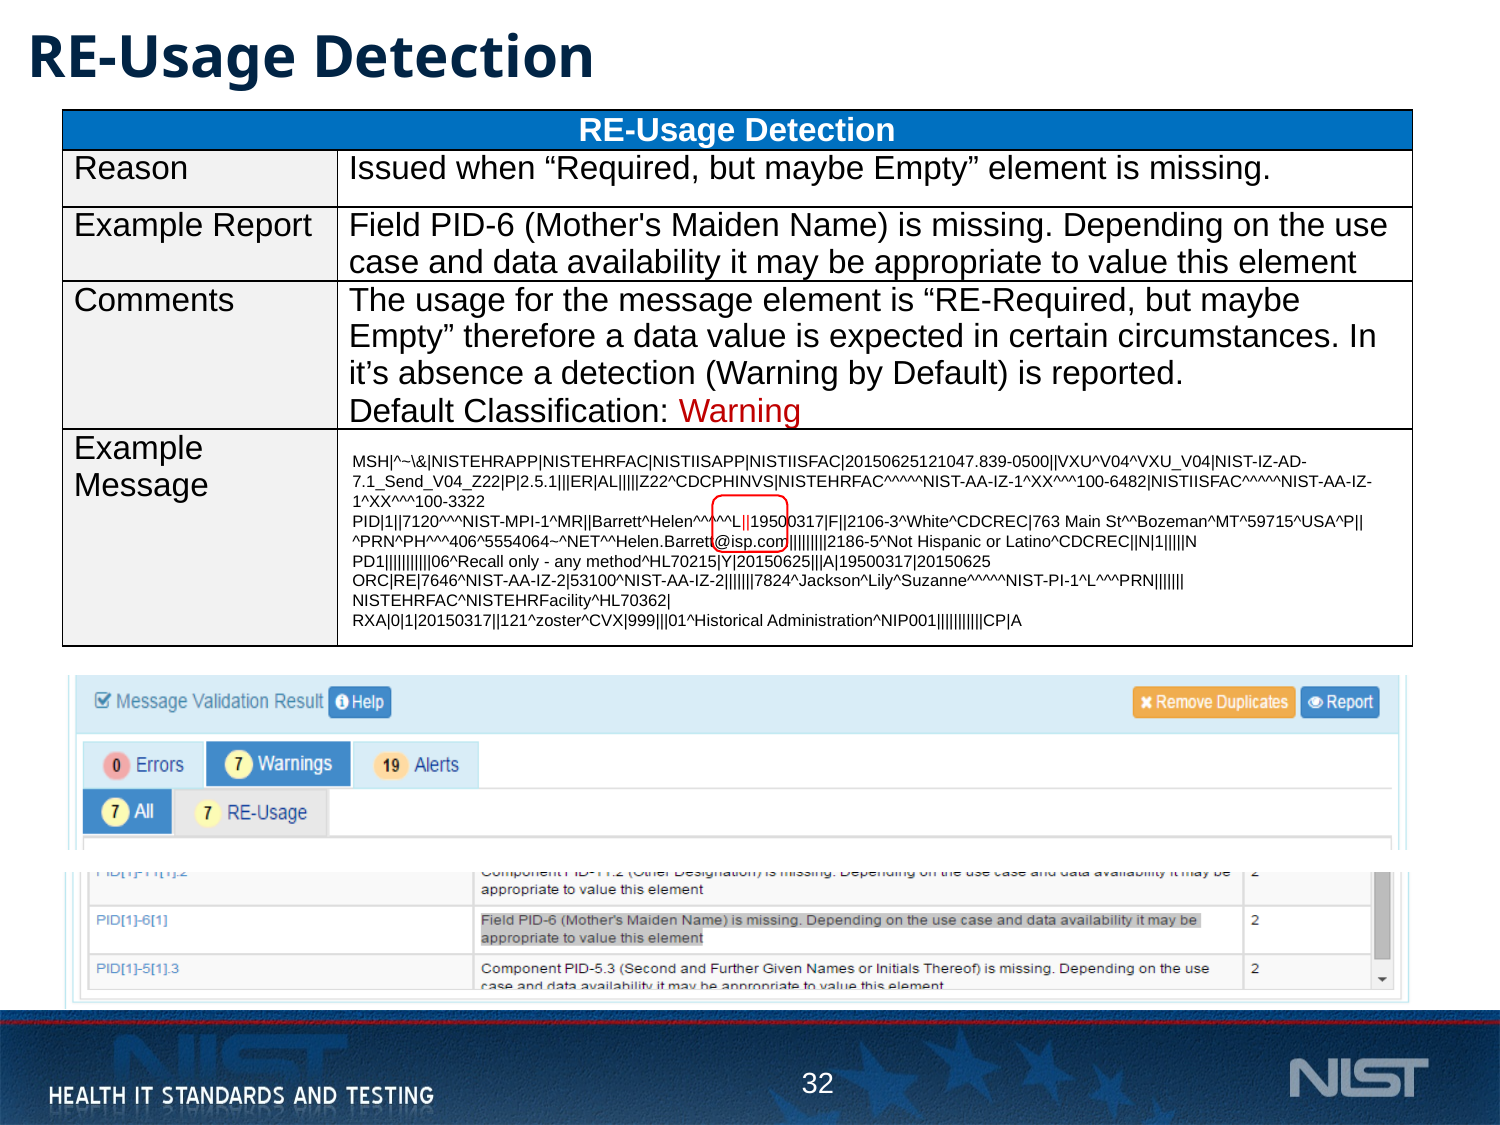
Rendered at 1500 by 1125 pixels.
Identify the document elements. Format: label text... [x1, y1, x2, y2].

text_box MSH|^~\&|NISTEHRAPP|NISTEHRFAC|NISTIISAPP|NISTIISFAC|20150625121047.839-0500||VXU^V04^VXU_V04|NIST-IZ-AD-7.1_Send_V04_Z22|P|2.5.1|||ER|AL|||||Z22^CDCPHINVS|NISTEHRFAC^^^^^NIST-AA-IZ-1^XX^^^100-6482|NISTIISFAC^^^^^NIST-AA-IZ-1^XX^^^100-3322 PID|1||7120^^^NIST-MPI-1^MR||Barrett^Helen^^^^^L||19500317|F||2106-3^White^CDCREC|763 Main St^^Bozeman^MT^59715^USA^P||^PRN^PH^^^406^5554064~^NET^^Helen.Barrett@isp.com|||||||||2186-5^Not Hispanic or Latino^CDCREC||N|1|||||N PD1|||||||||||06^Recall only - any method^HL70215|Y|20150625|||A|19500317|20150625 ORC|RE|7646^NIST-AA-IZ-2|53100^NIST-AA-IZ-2|||||||7824^Jackson^Lily^Suzanne^^^^^NIST-PI-1^L^^^PRN|||||||NISTEHRFAC^NISTEHRFacility^HL70362| RXA|0|1|20150317||121^zoster^CVX|999|||01^Historical Administration^NIP001|||||||||||CP|A [337, 443, 1400, 638]
table_cell Comments [63, 282, 337, 428]
slide_number 32 [642, 1056, 994, 1125]
title RE-Usage Detection [12, 11, 1363, 98]
picture [0, 871, 1500, 1125]
table_cell The usage for the message element is “RE-Required, but maybe Empty” therefore a data value is expected in certain circumstances. In it’s absence a detection (Warning by Default) is reported. Default Classification: Warning [338, 282, 1412, 428]
table_cell Example Message [63, 430, 337, 645]
table_cell Issued when “Required, but maybe Empty” element is missing. [338, 151, 1412, 206]
table_cell Reason [63, 151, 337, 206]
table_cell Field PID-6 (Mother's Maiden Name) is missing. Depending on the use case and data availability it may be appropriate to value this element [338, 208, 1412, 280]
table_cell Example Report [63, 208, 337, 280]
picture [62, 675, 1413, 851]
table_header RE-Usage Detection [63, 111, 1412, 149]
text_box [710, 493, 790, 554]
table_cell [338, 430, 1412, 645]
